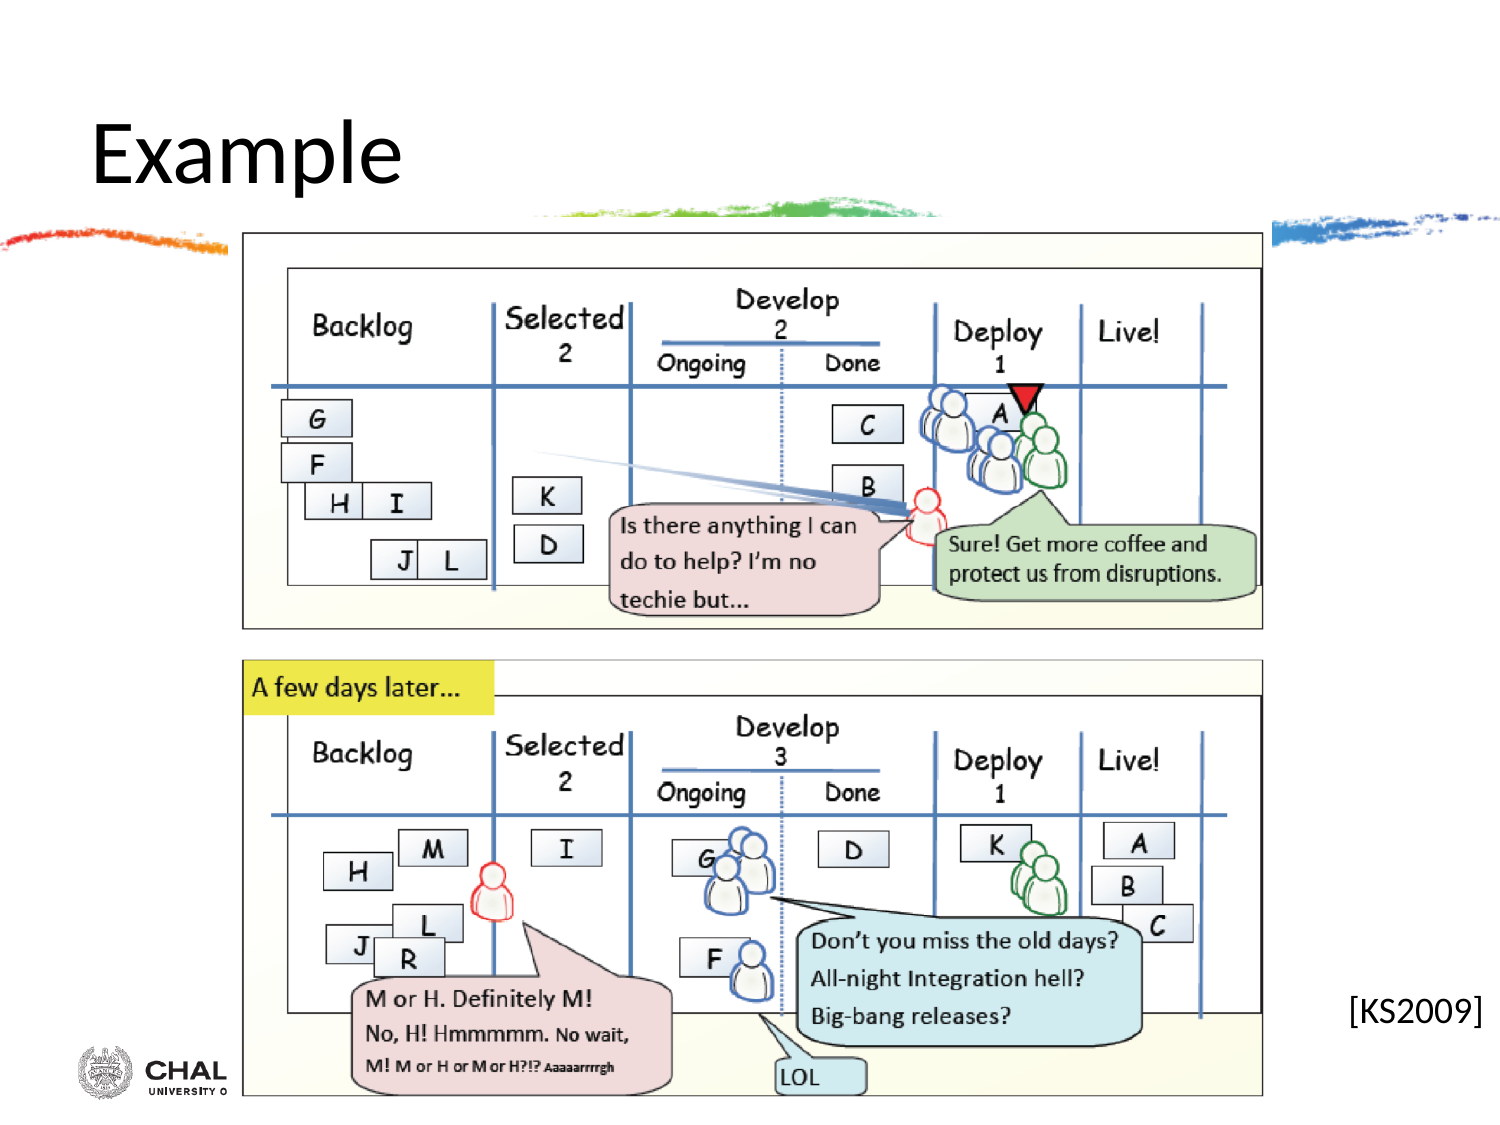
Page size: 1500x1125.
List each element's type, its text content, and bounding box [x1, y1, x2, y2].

text_box [KS2009] [1333, 978, 1499, 1039]
title Example [75, 76, 1425, 218]
picture [0, 162, 1500, 1104]
